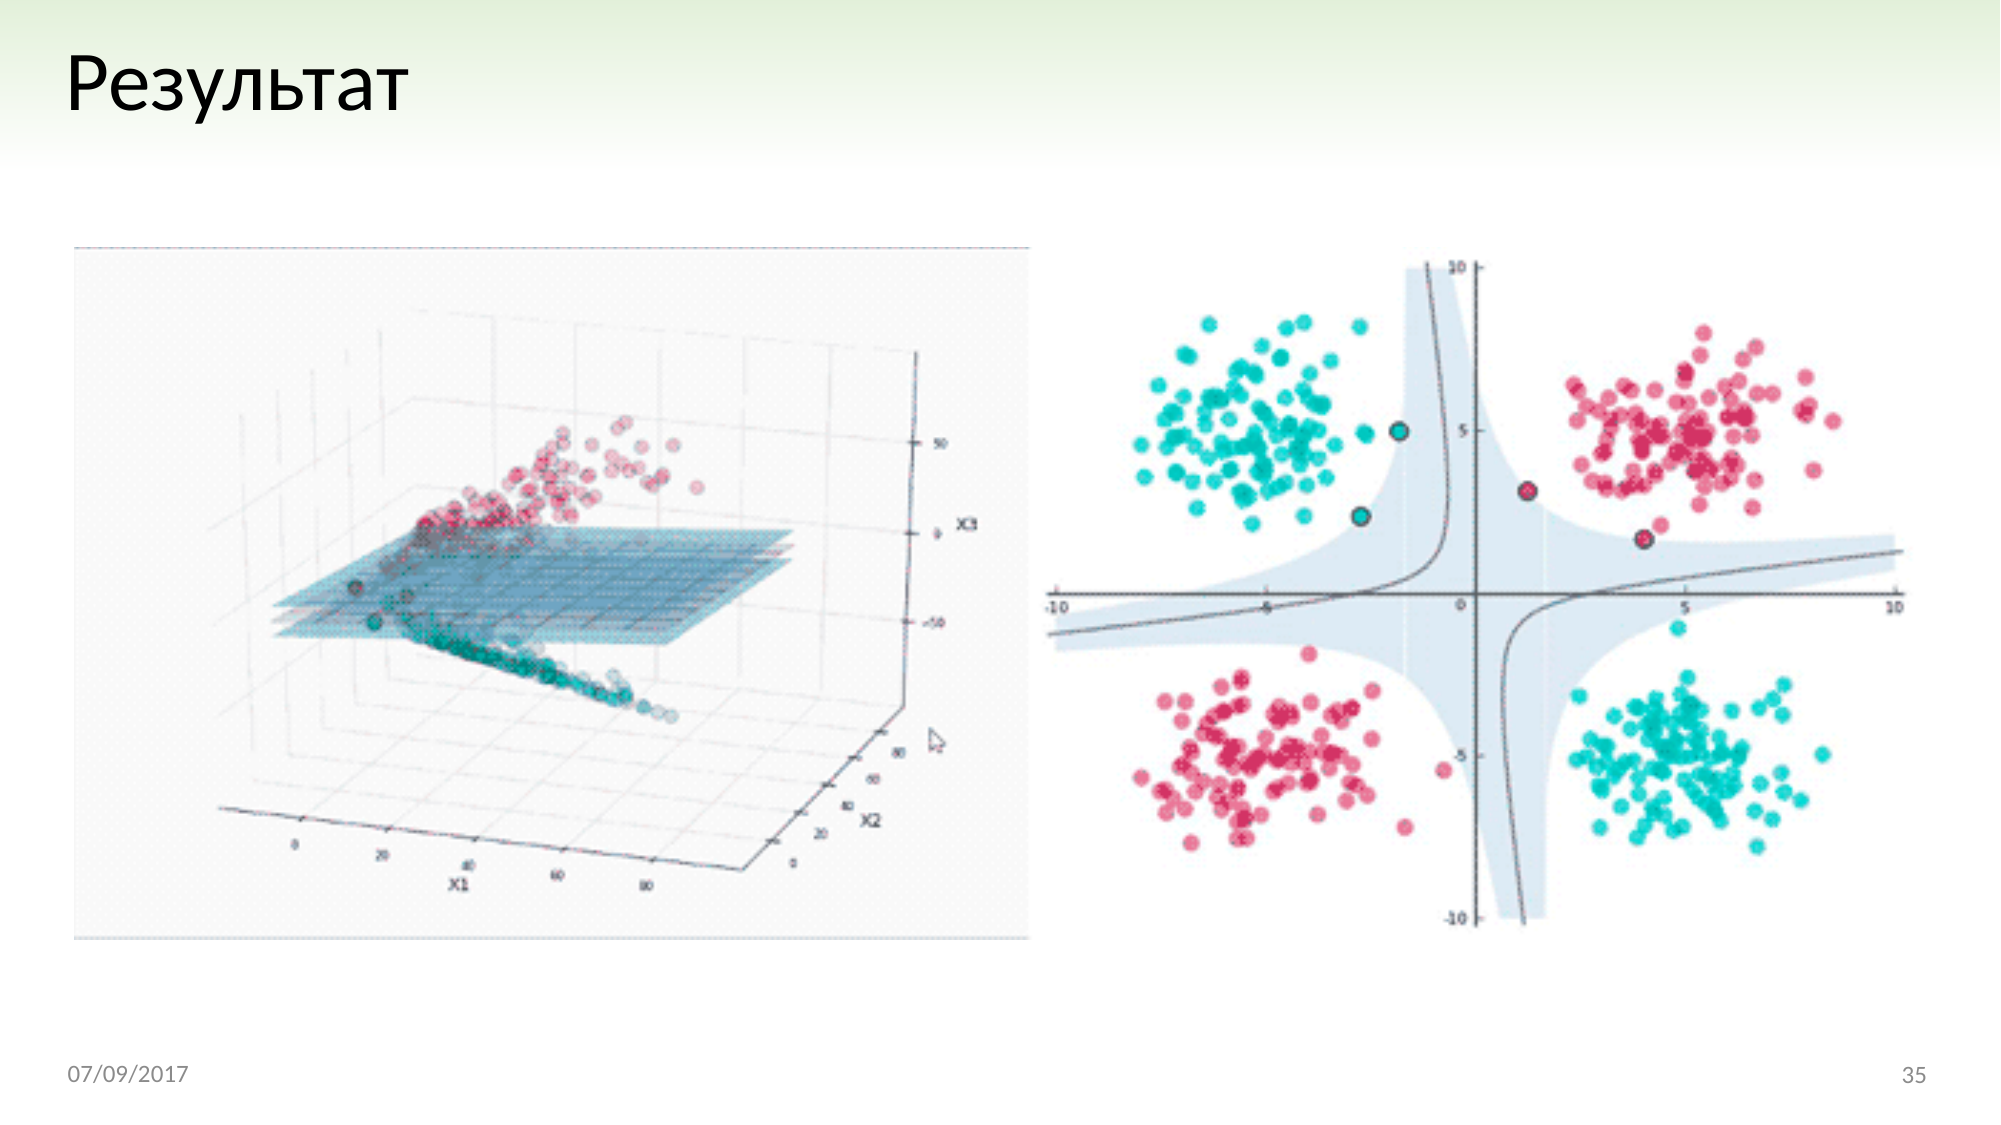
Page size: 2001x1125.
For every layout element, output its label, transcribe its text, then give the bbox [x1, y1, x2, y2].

slide_number 35 [1492, 1044, 1943, 1104]
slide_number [52, 1042, 503, 1103]
title Результат [50, 28, 1943, 137]
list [74, 247, 1919, 940]
